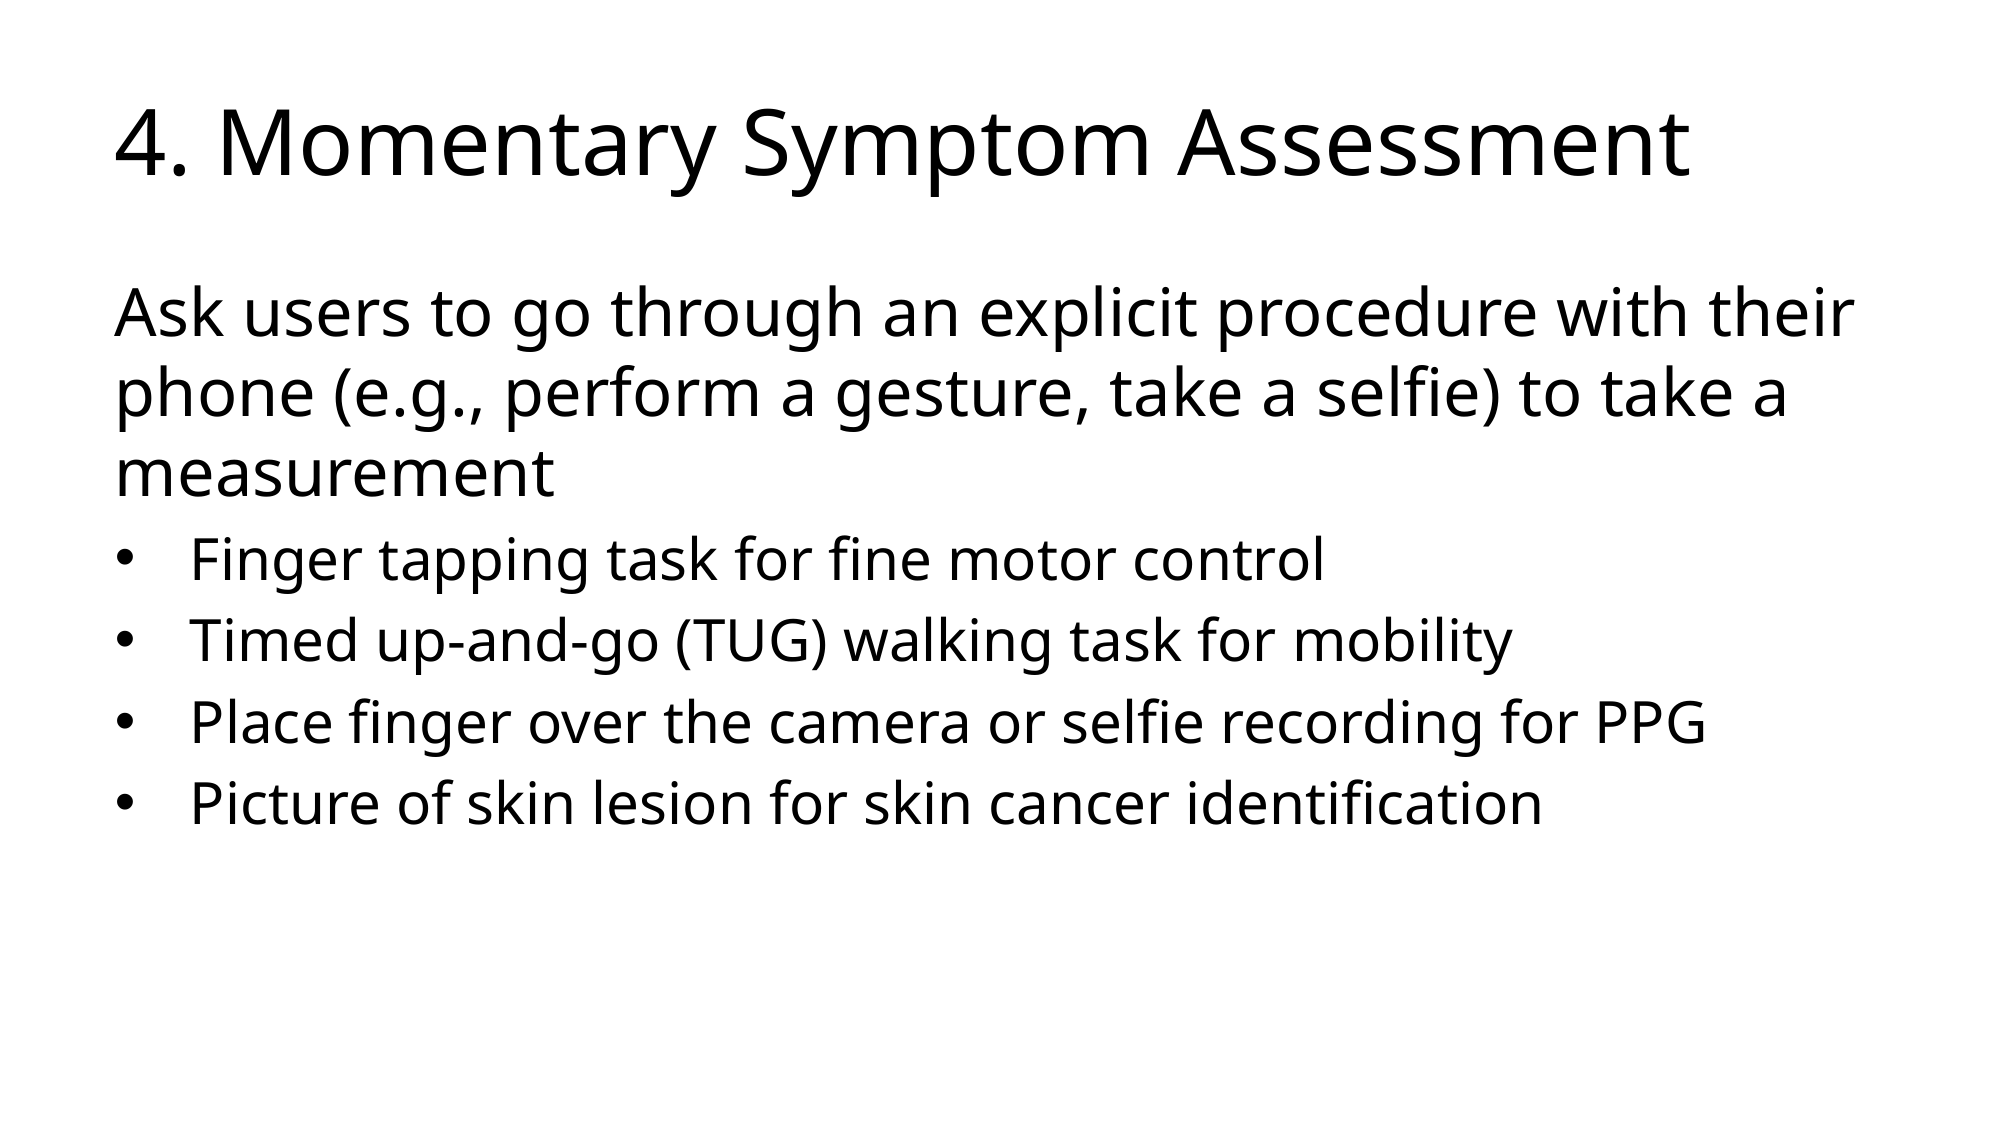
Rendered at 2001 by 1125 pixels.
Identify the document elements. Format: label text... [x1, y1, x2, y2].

list Ask users to go through an explicit procedure with their phone (e.g., perform a gesture, take a selfie) to take a measurement Finger tapping task for fine motor control Timed up-and-go (TUG) walking task for mobility Place finger over the camera or selfie recording for PPG Picture of skin lesion for skin cancer identification [99, 262, 1900, 1005]
title 4. Momentary Symptom Assessment [99, 45, 1900, 233]
